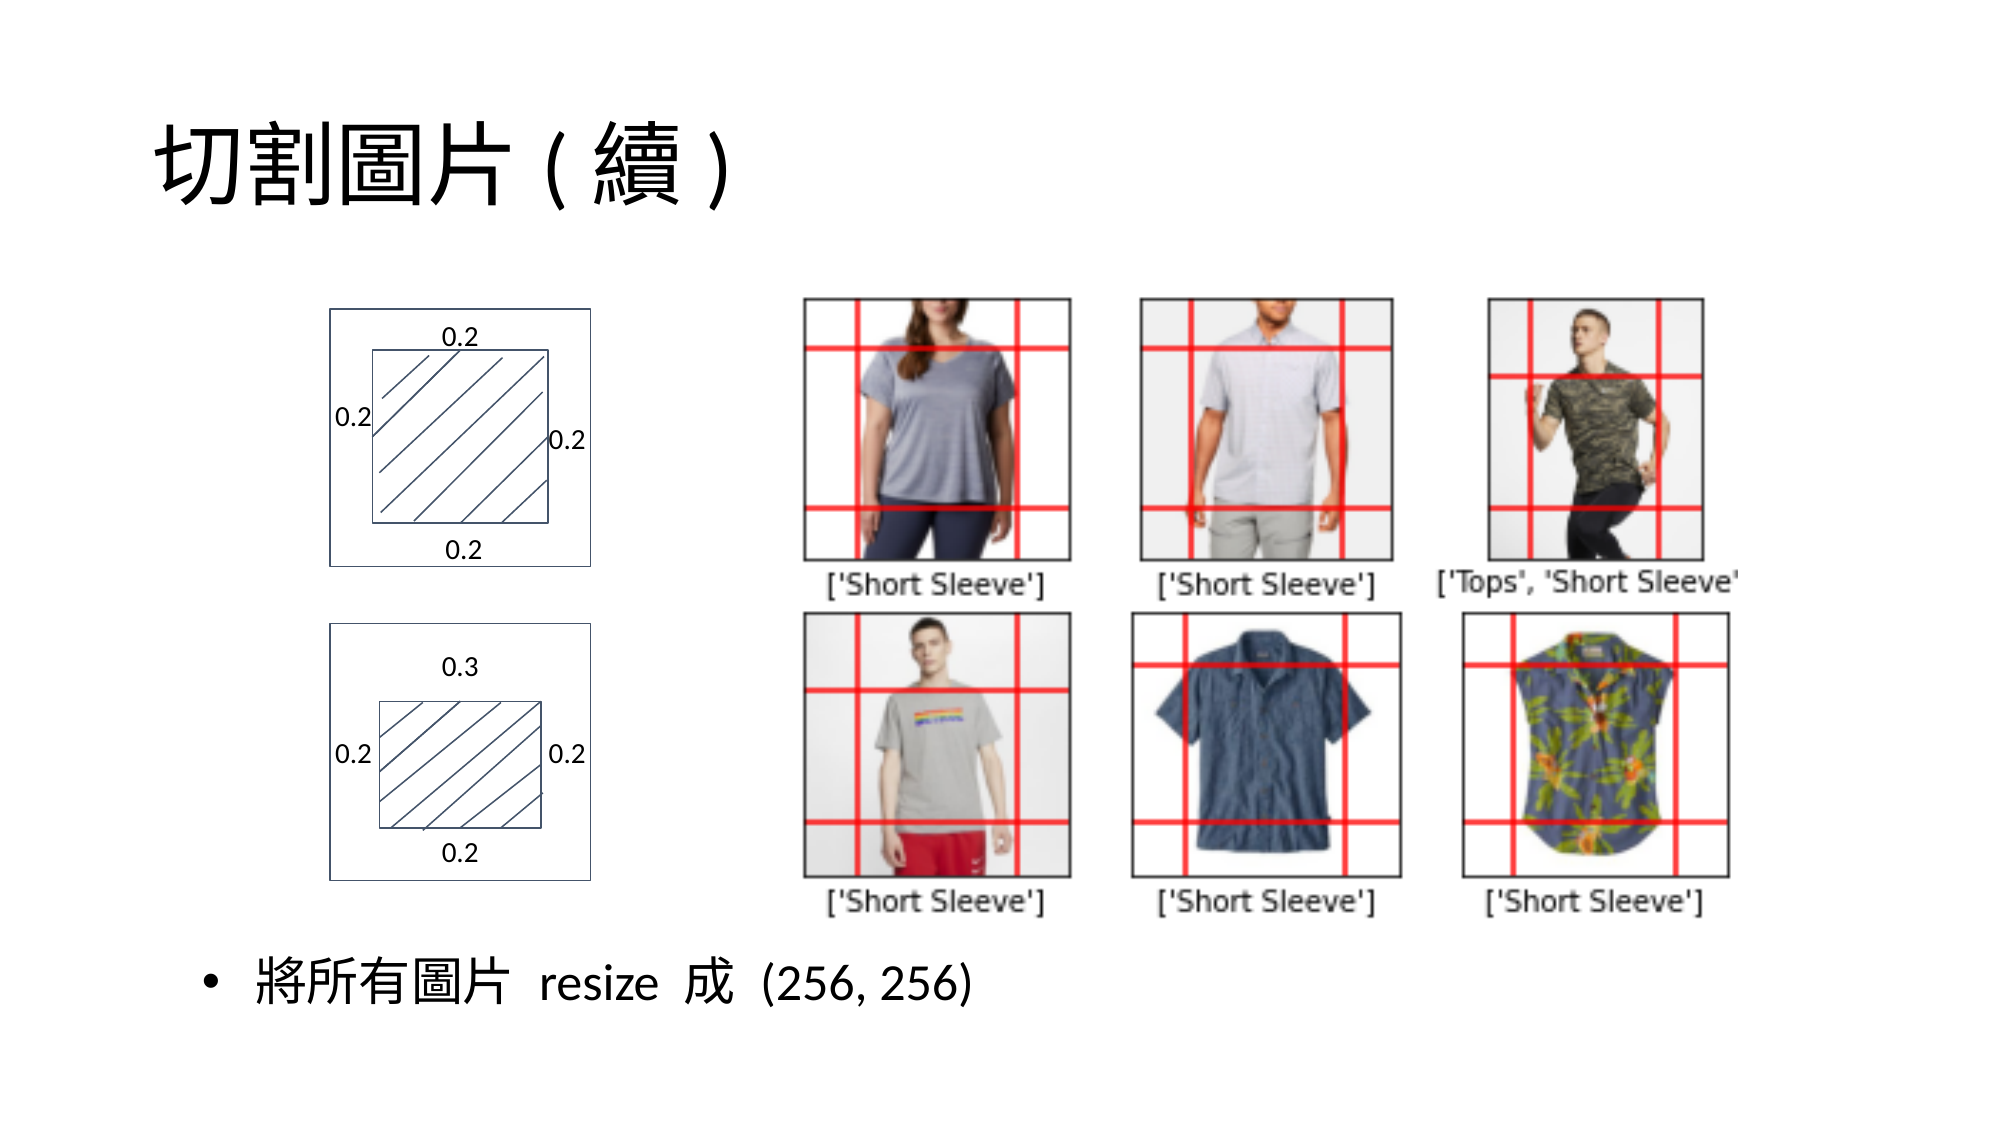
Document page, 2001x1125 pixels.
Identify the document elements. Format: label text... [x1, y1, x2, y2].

text_box 0.2 [320, 382, 373, 448]
text_box 0.2 [426, 301, 530, 354]
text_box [380, 356, 545, 513]
text_box [534, 470, 591, 567]
text_box [530, 785, 591, 881]
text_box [379, 702, 387, 802]
text_box [330, 623, 591, 719]
text_box 0.2 [320, 719, 374, 785]
text_box [530, 309, 591, 404]
text_box [330, 785, 426, 881]
text_box [379, 809, 385, 828]
text_box 0.2 [430, 530, 534, 581]
title 切割圖片(續) [137, 59, 1863, 278]
text_box 0.2 [549, 404, 637, 470]
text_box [372, 349, 461, 437]
text_box 0.3 [426, 632, 530, 698]
text_box [530, 350, 549, 362]
list 將所有圖片 resize 成 (256, 256) [165, 948, 1890, 1035]
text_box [500, 792, 544, 829]
text_box [330, 448, 430, 567]
picture [763, 293, 1739, 947]
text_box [390, 701, 542, 829]
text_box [422, 725, 542, 831]
text_box 0.2 [546, 719, 637, 785]
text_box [413, 391, 543, 522]
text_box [500, 479, 547, 524]
text_box [330, 309, 426, 382]
text_box [372, 448, 408, 524]
text_box 0.2 [426, 839, 530, 884]
